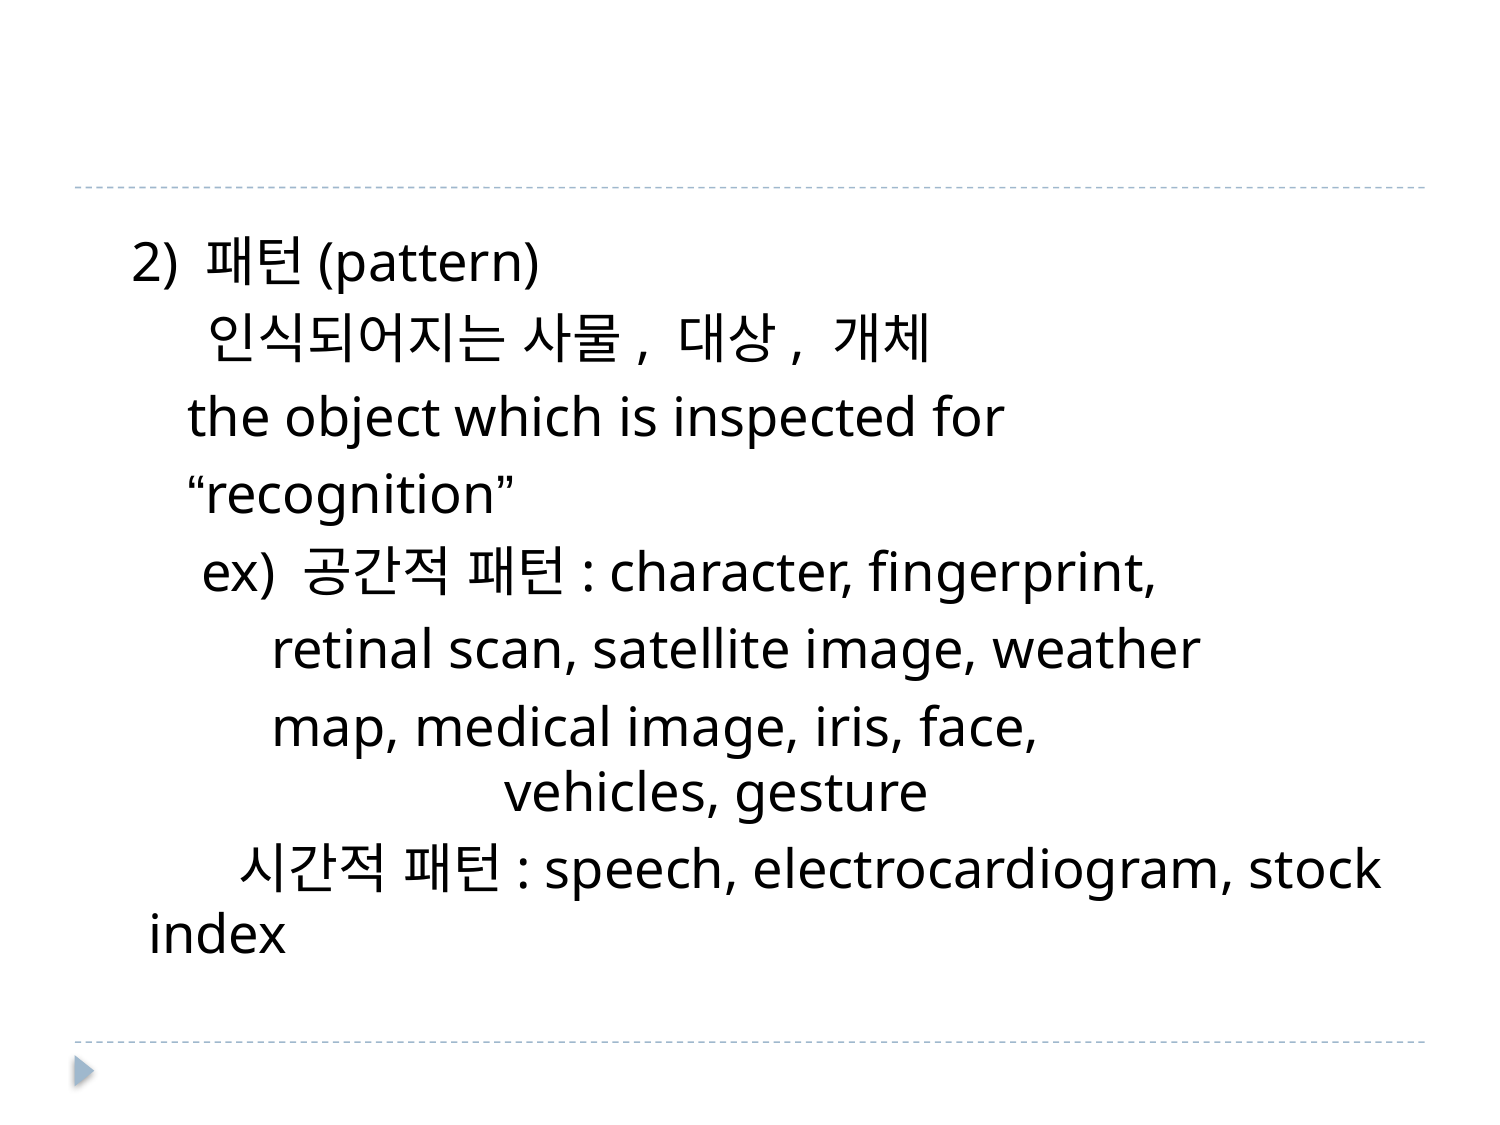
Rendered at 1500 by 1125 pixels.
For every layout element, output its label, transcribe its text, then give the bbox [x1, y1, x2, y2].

list 2) 패턴(pattern) 인식되어지는 사물, 대상, 개체 the object which is inspected for “recognition” ex) 공간적 패턴: character, fingerprint, retinal scan, satellite image, weather map, medical image, iris, face, vehicles, gesture 시간적 패턴: speech, electrocardiogram, stock index [88, 219, 1400, 976]
